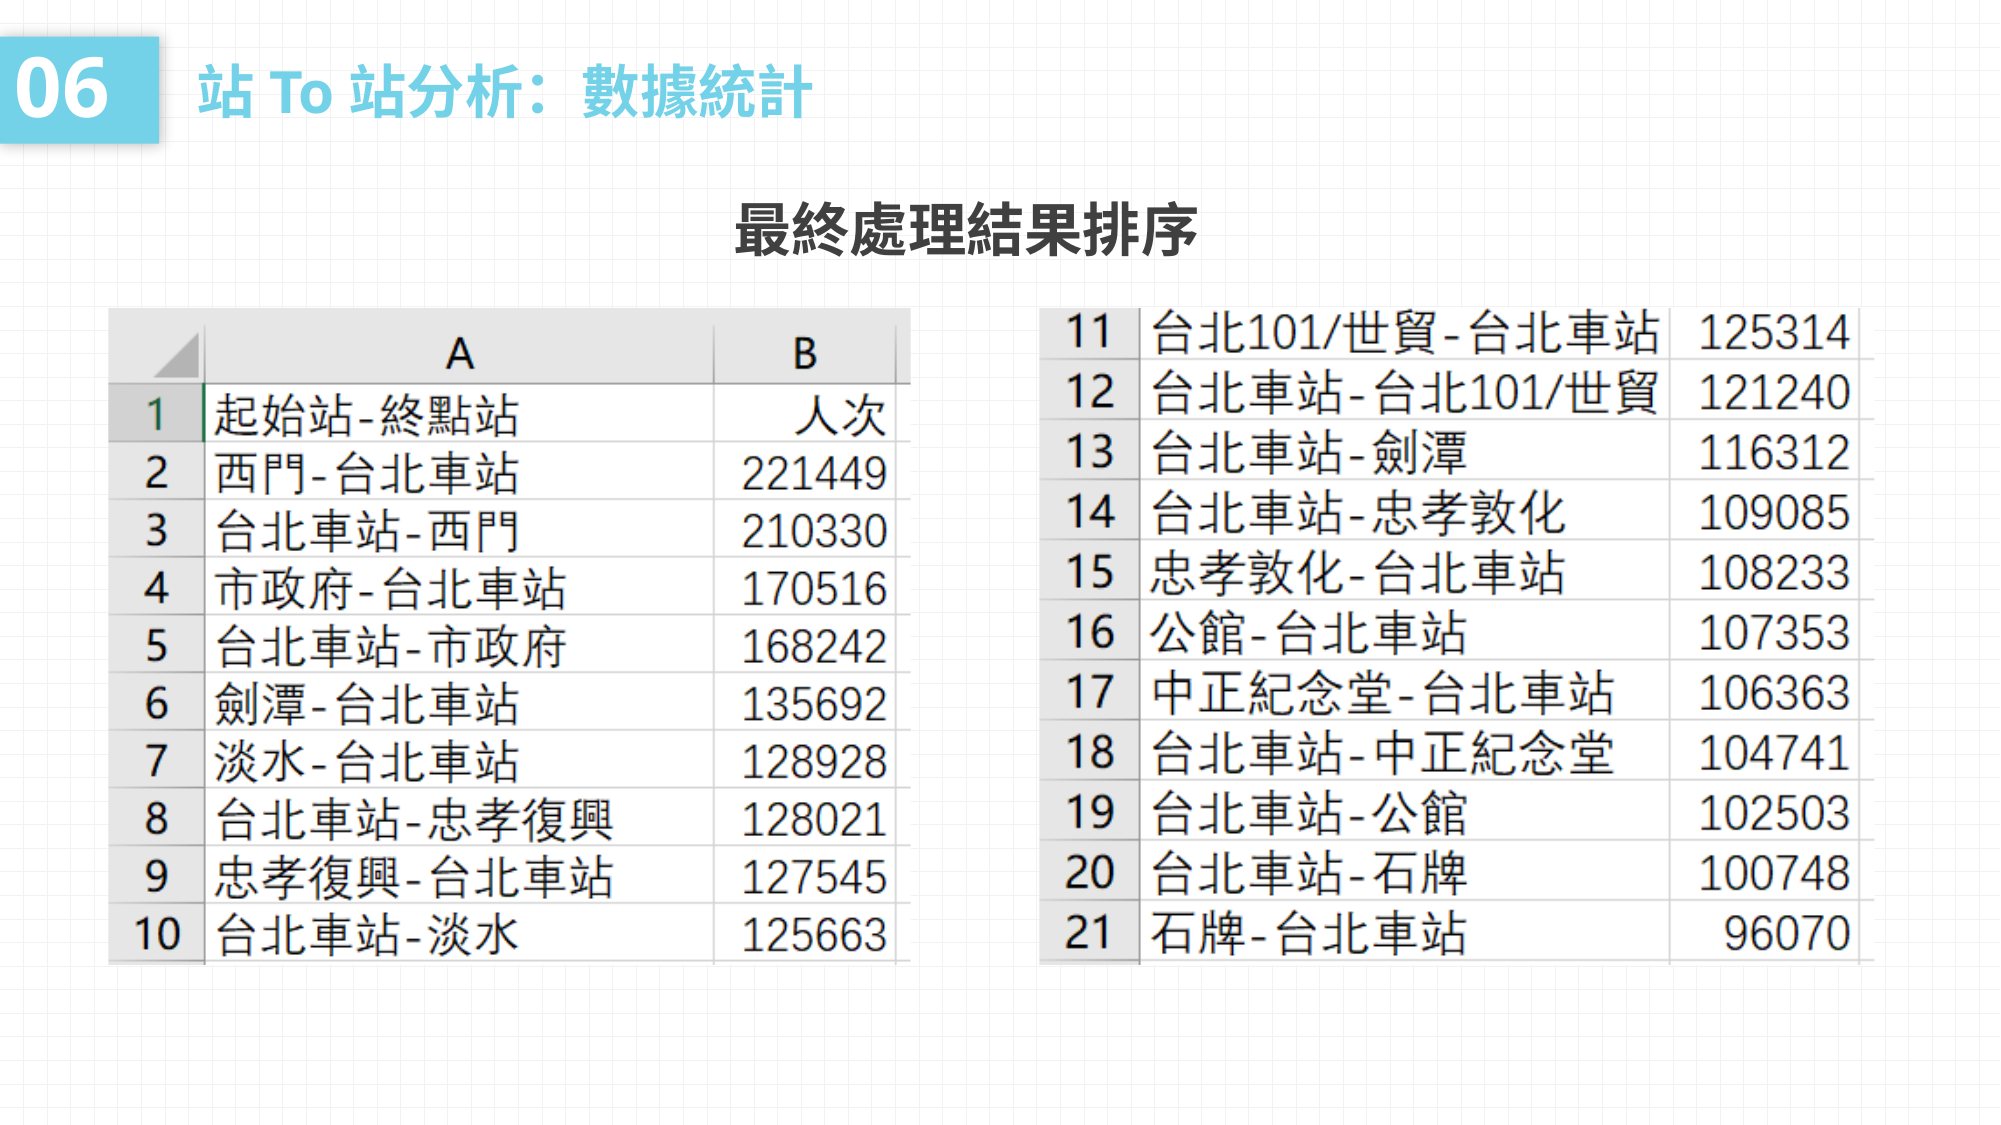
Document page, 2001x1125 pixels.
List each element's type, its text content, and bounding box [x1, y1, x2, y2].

list 06 [0, 36, 160, 144]
text_box 最終處理結果排序 [647, 185, 1286, 271]
picture [108, 308, 911, 965]
list 站To站分析：數據統計 [182, 36, 1238, 144]
picture [1039, 308, 1875, 965]
